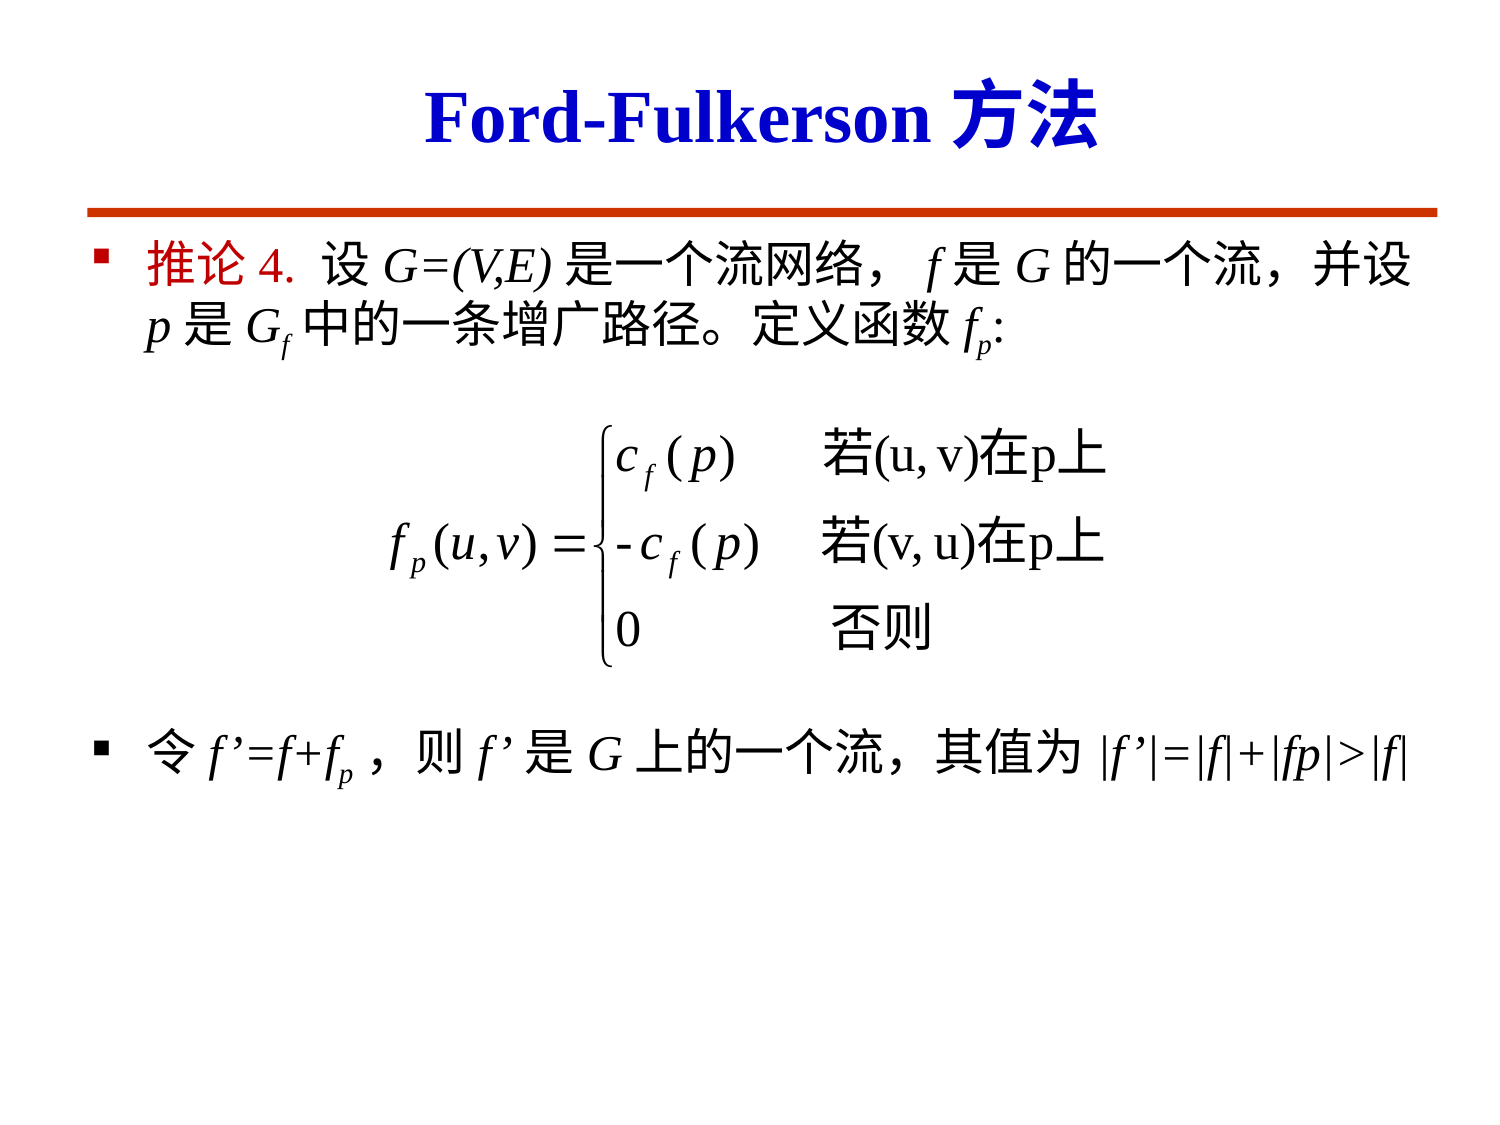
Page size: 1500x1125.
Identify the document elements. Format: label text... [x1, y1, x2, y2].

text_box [371, 412, 1117, 681]
title Ford-Fulkerson方法 [125, 37, 1400, 188]
list 推论4. 设G=(V,E)是一个流网络，f是G的一个流，并设p是Gf中的一条增广路径。定义函数fp: 令f’=f+fp，则f’是G上的一个流，其值为|f’|=|f|+|fp|>|f| [75, 224, 1438, 1088]
